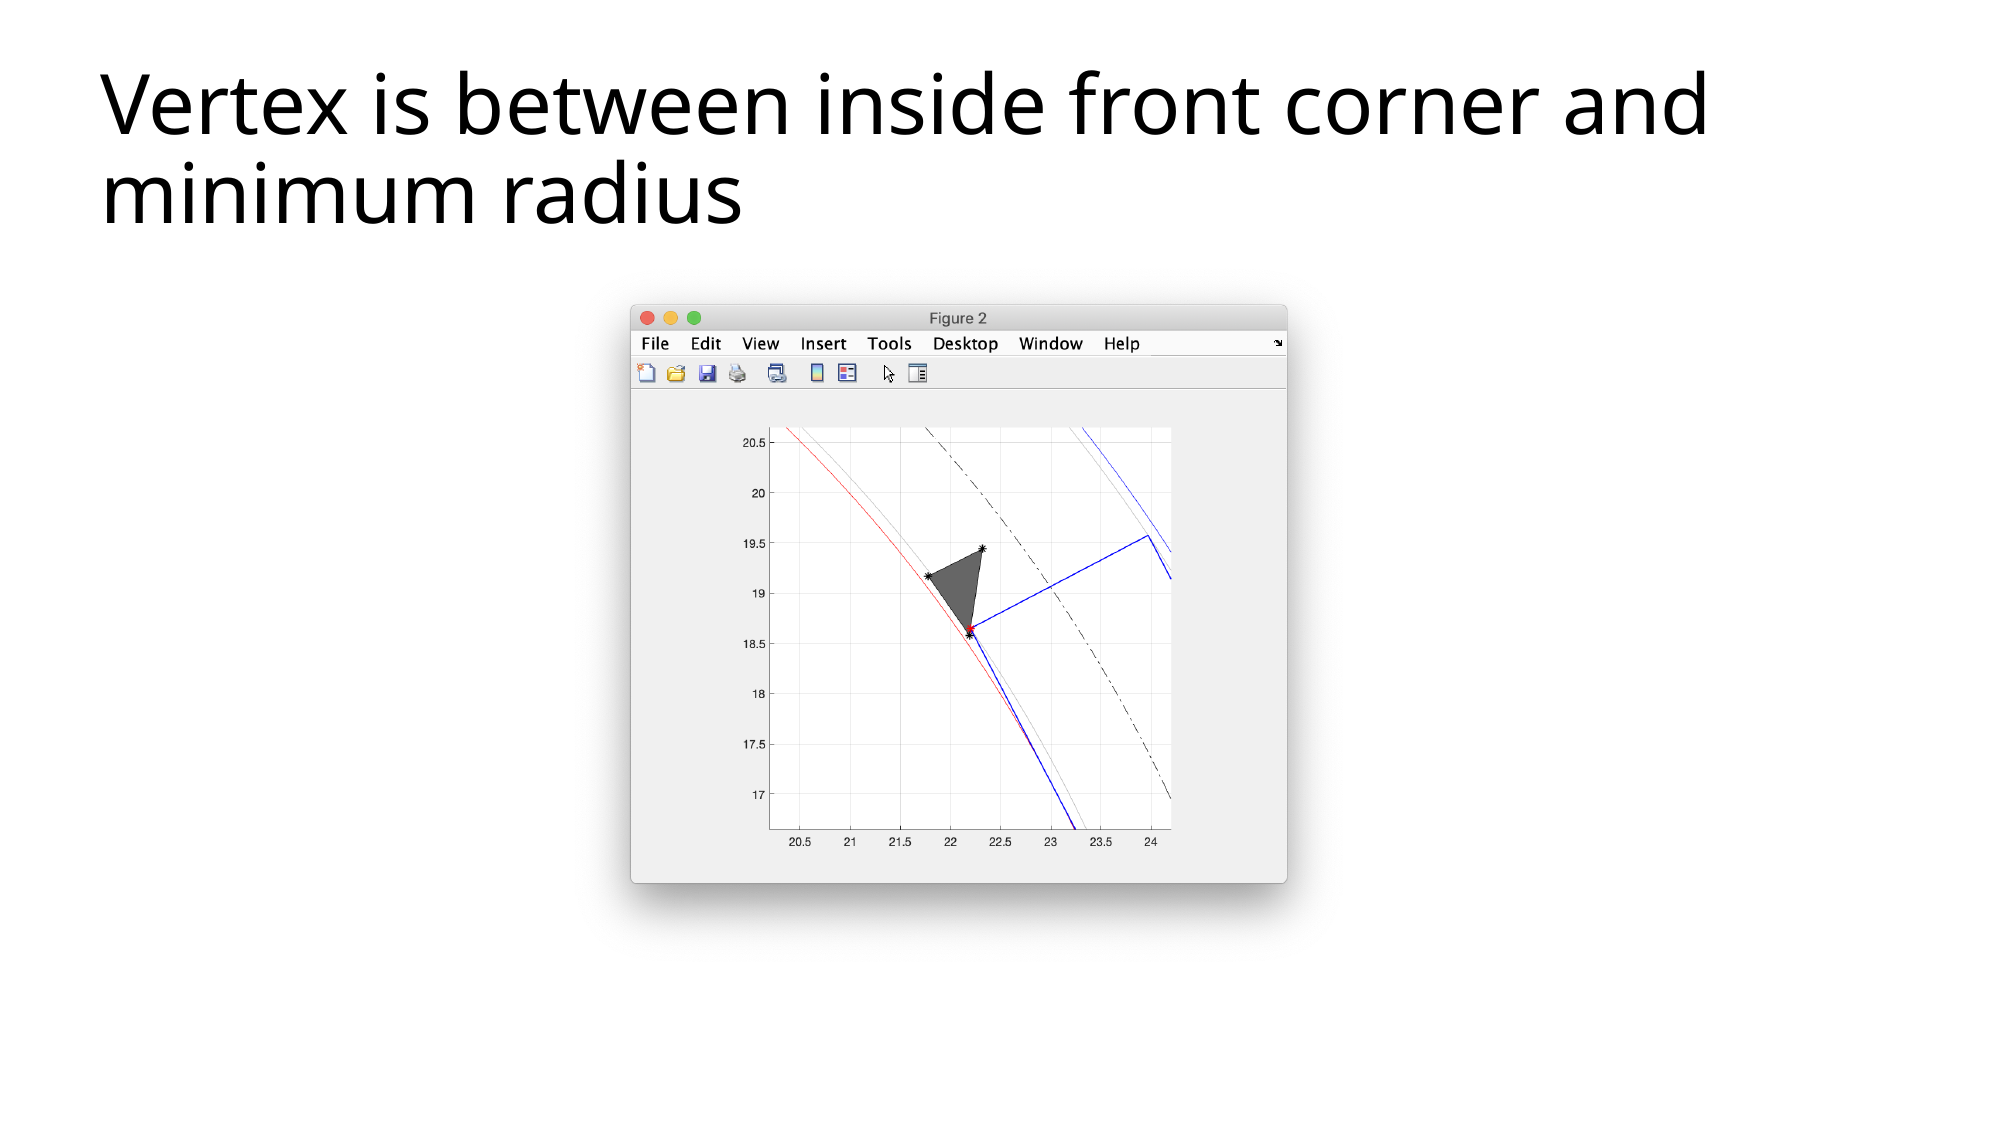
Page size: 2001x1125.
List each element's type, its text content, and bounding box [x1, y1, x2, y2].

picture [565, 260, 1352, 970]
title Vertex is between inside front corner and minimum radius [85, 43, 1915, 261]
